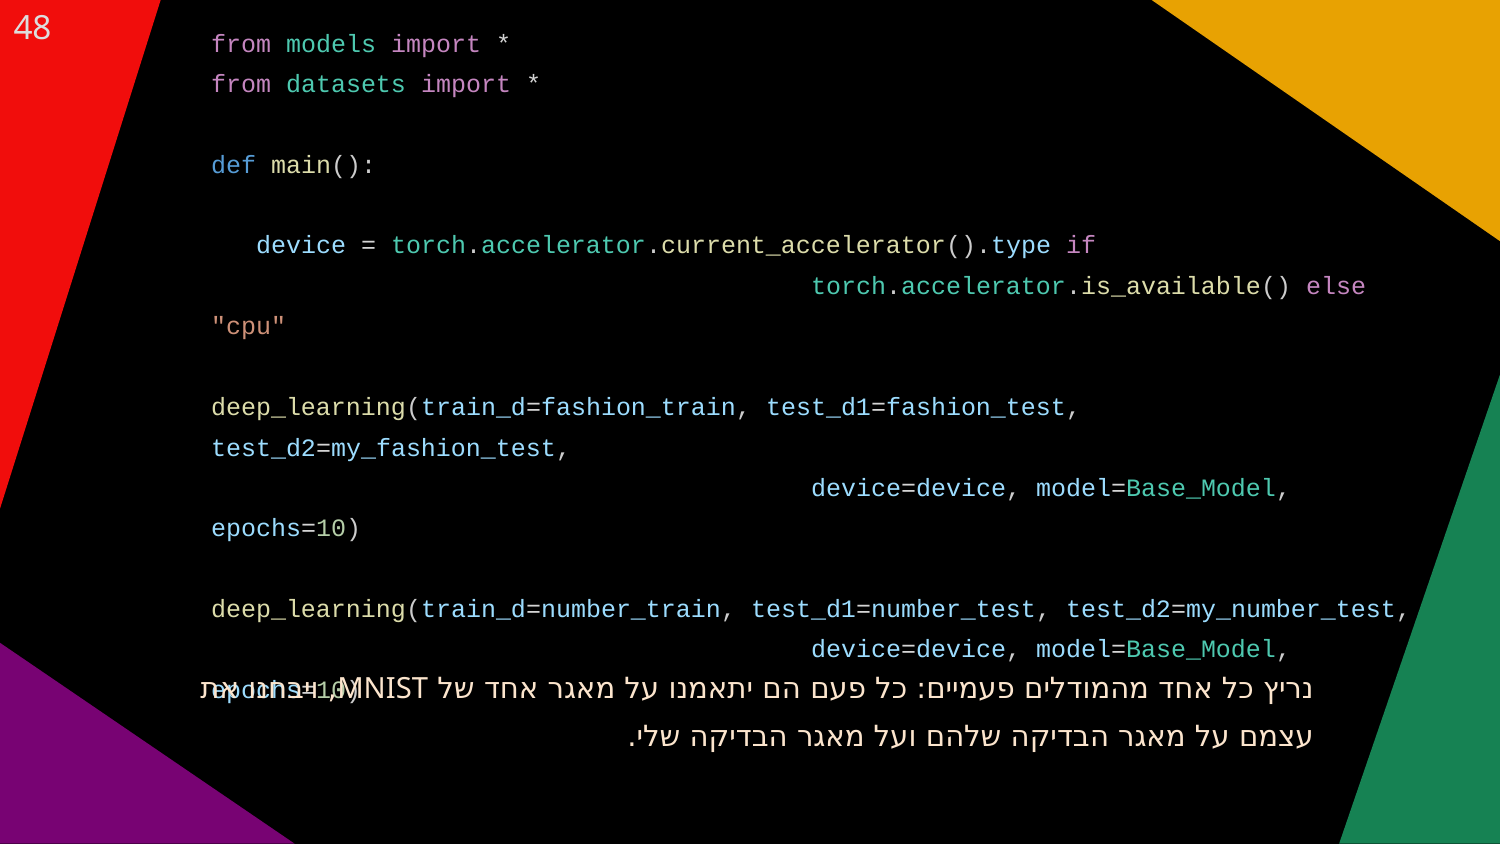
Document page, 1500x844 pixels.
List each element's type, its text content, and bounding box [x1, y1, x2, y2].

text_box from models import * from datasets import * def main(): device = torch.accelerator.current_accelerator().type if torch.accelerator.is_available() else "cpu" deep_learning(train_d=fashion_train, test_d1=fashion_test, test_d2=my_fashion_test, device=device, model=Base_Model, epochs=10) deep_learning(train_d=number_train, test_d1=number_test, test_d2=my_number_test, device=device, model=Base_Model, epochs=10) [196, 1, 1444, 590]
slide_number ‹#› [0, 0, 447, 503]
text_box נריץ כל אחד מהמודלים פעמיים: כל פעם הם יתאמנו על מאגר אחד של MNIST, ויבחנו את עצמם על מאגר הבדיקה שלהם ועל מאגר הבדיקה שלי. [172, 650, 1328, 759]
